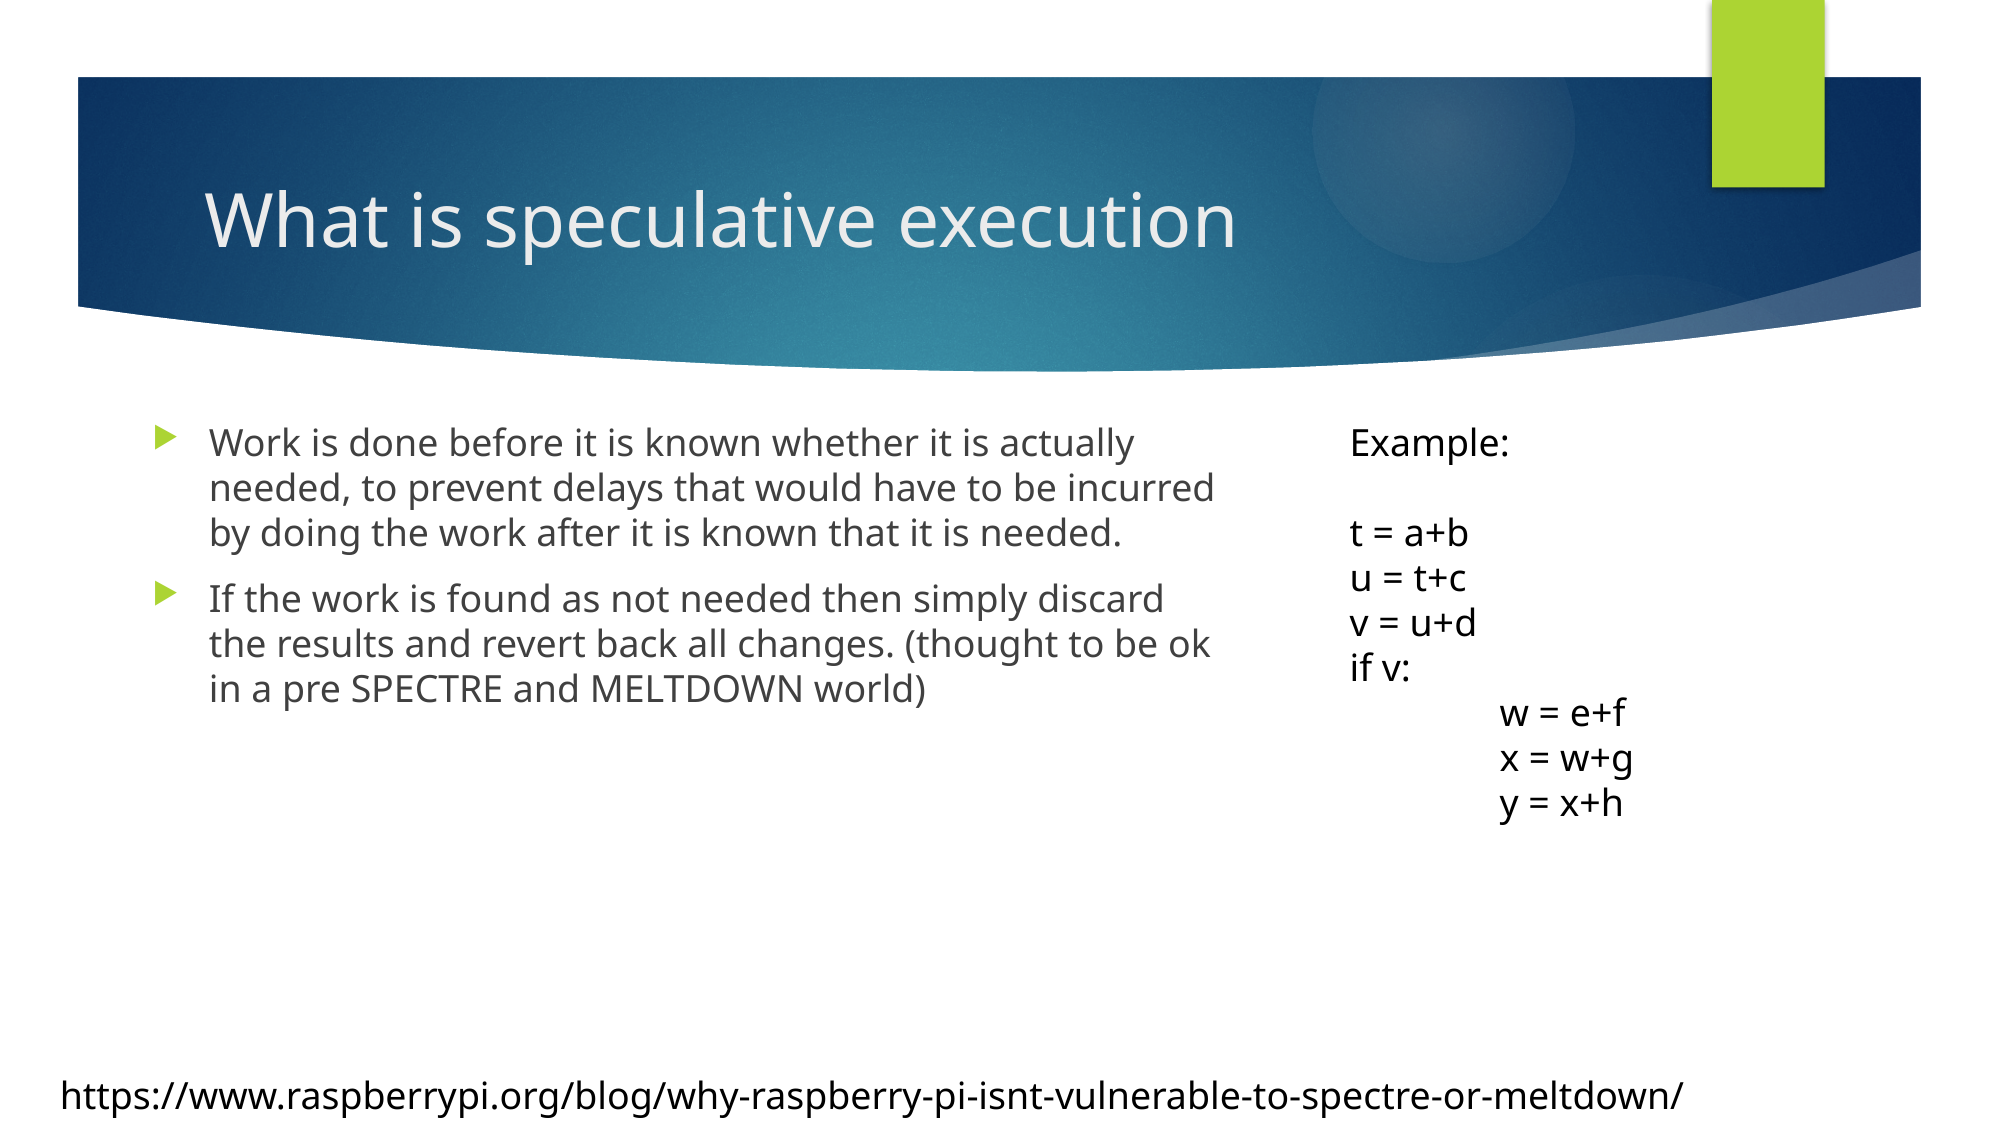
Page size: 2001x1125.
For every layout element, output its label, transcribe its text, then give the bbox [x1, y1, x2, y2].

text_box https://www.raspberrypi.org/blog/why-raspberry-pi-isnt-vulnerable-to-spectre-or-meltdown/ [45, 1064, 1701, 1125]
text_box Example: t = a+b u = t+c v = u+d if v: w = e+f x = w+g y = x+h [1334, 411, 1919, 831]
list Work is done before it is known whether it is actually needed, to prevent delays that would have to be incurred by doing the work after it is known that it is needed. If the work is found as not needed then simply discard the results and revert back all changes. (thought to be ok in a pre SPECTRE and MELTDOWN world) [137, 411, 1241, 1064]
title What is speculative execution [189, 159, 1627, 276]
